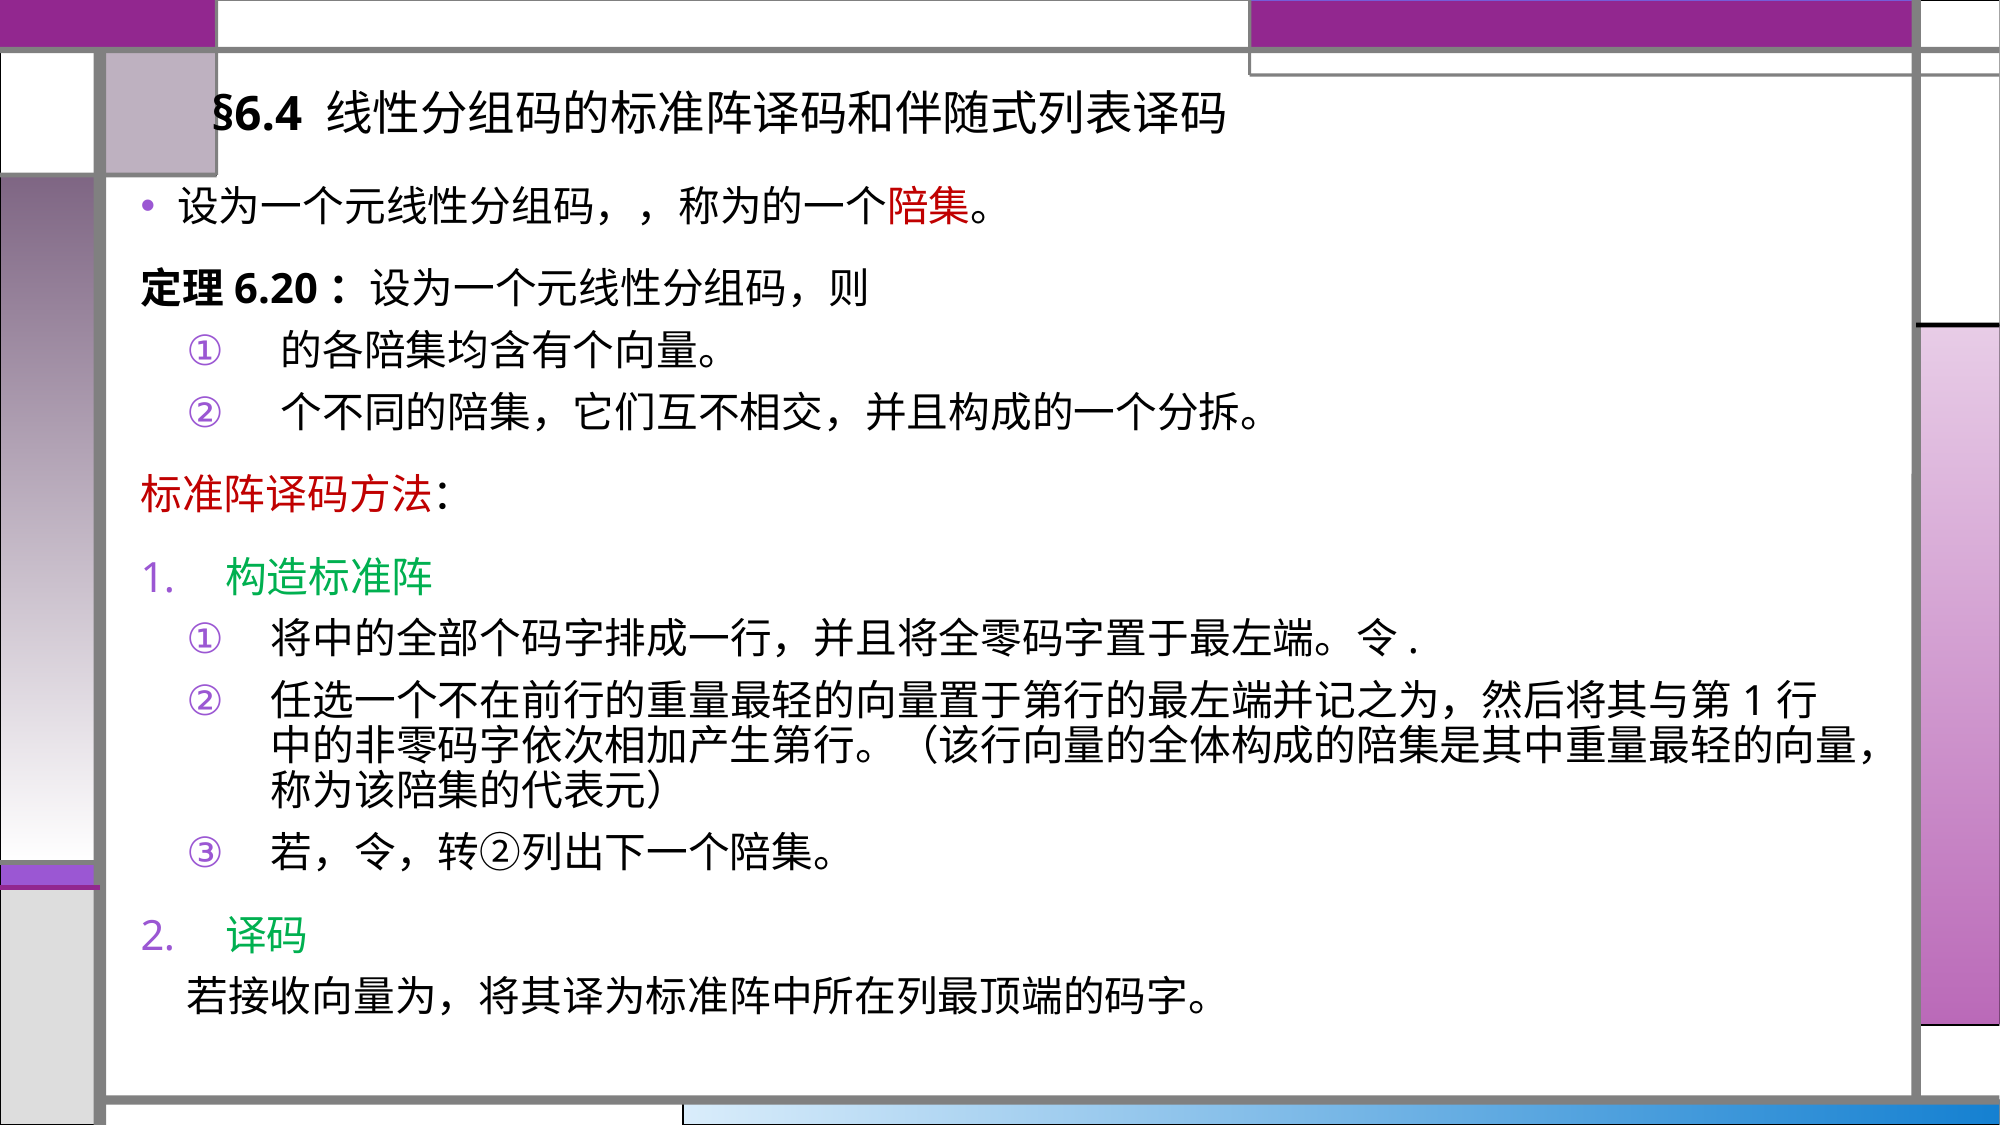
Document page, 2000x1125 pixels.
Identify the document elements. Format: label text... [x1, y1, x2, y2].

title §6.4 线性分组码的标准阵译码和伴随式列表译码 [196, 81, 1284, 149]
